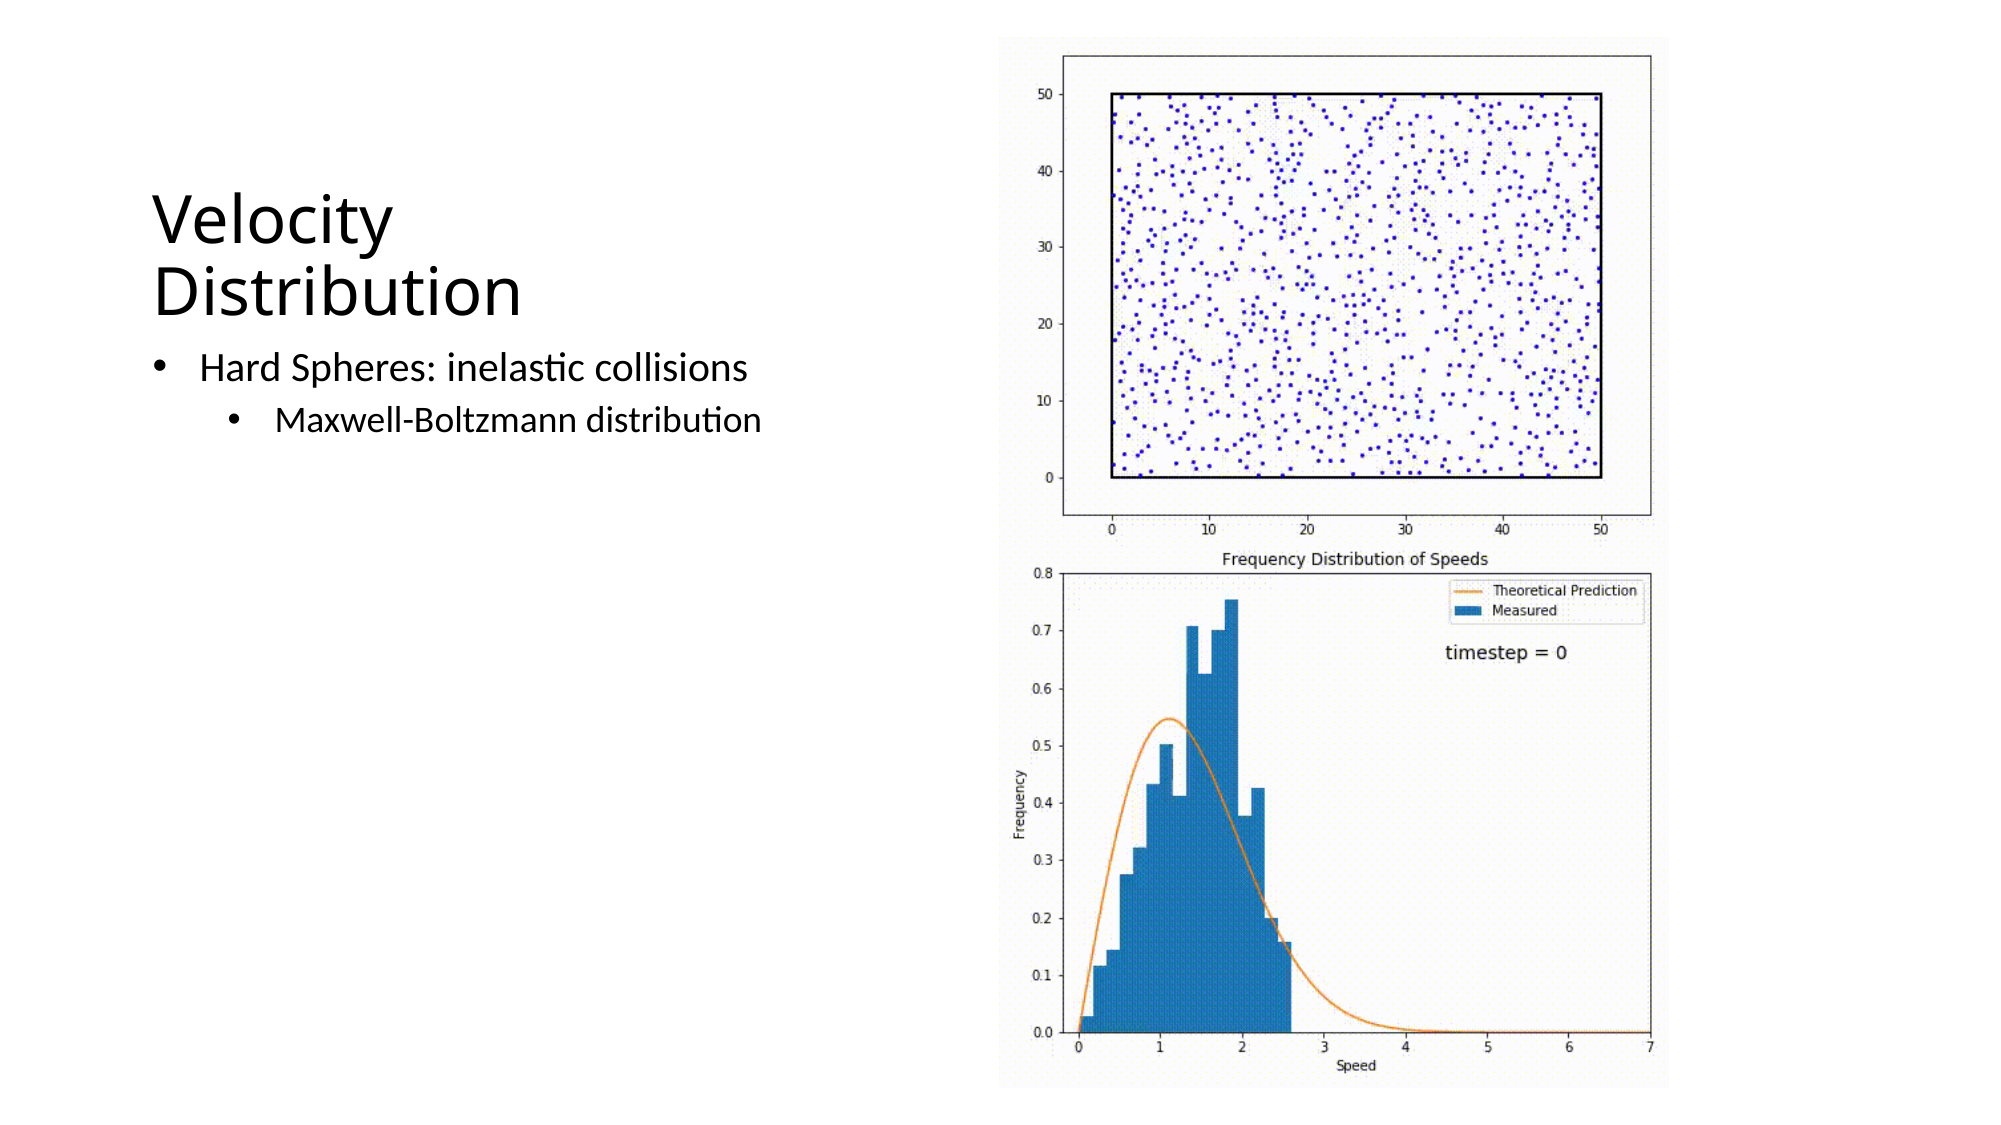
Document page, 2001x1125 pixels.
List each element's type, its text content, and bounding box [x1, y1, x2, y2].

title Velocity Distribution [137, 75, 783, 338]
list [999, 37, 1669, 1088]
